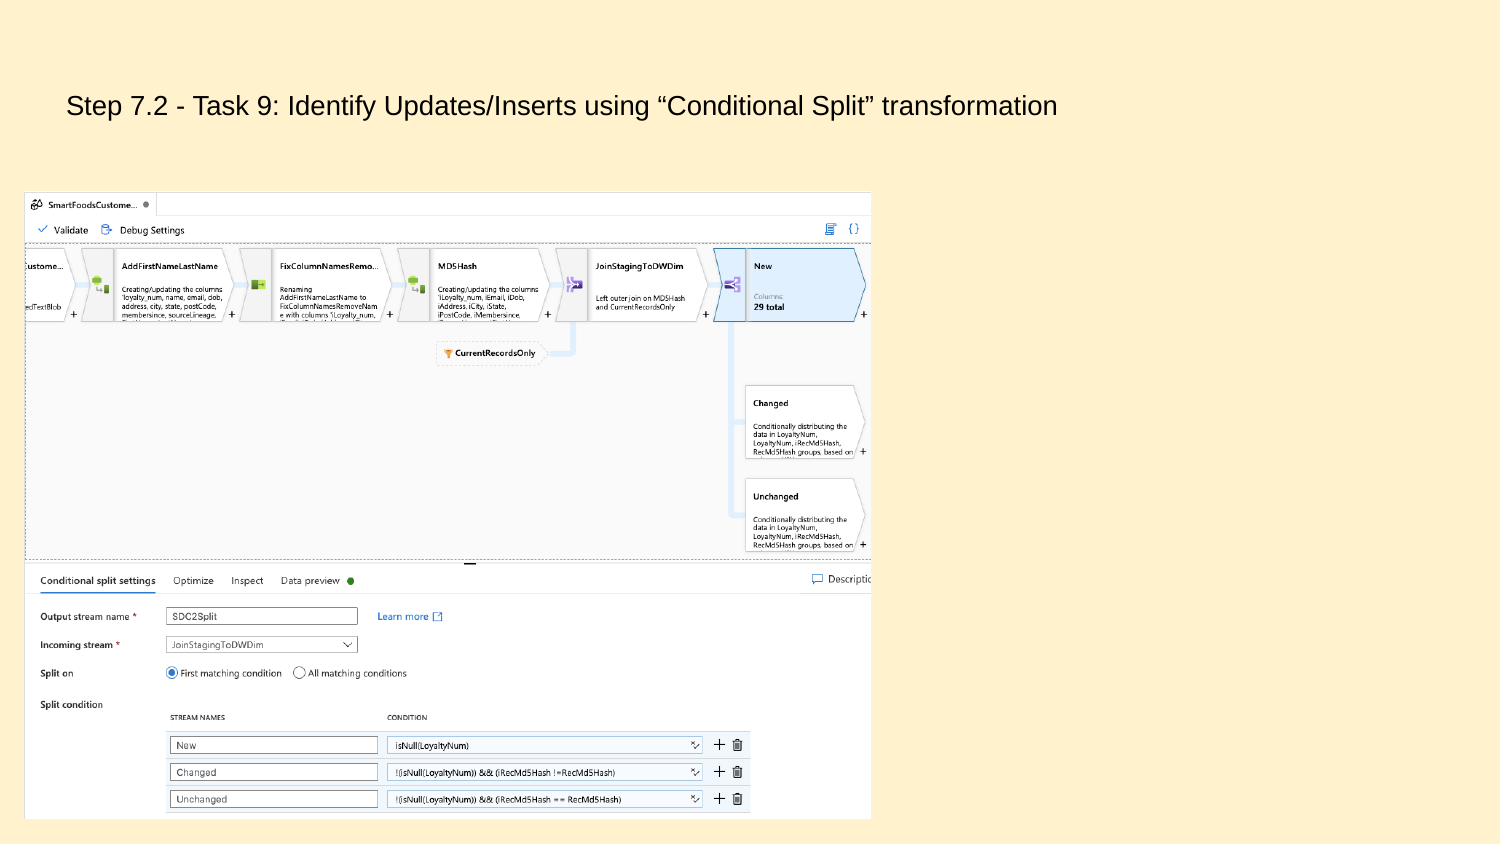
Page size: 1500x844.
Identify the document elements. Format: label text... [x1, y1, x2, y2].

title Step 7.2 - Task 9: Identify Updates/Inserts using “Conditional Split” transformation [51, 72, 1449, 167]
picture [24, 191, 871, 819]
